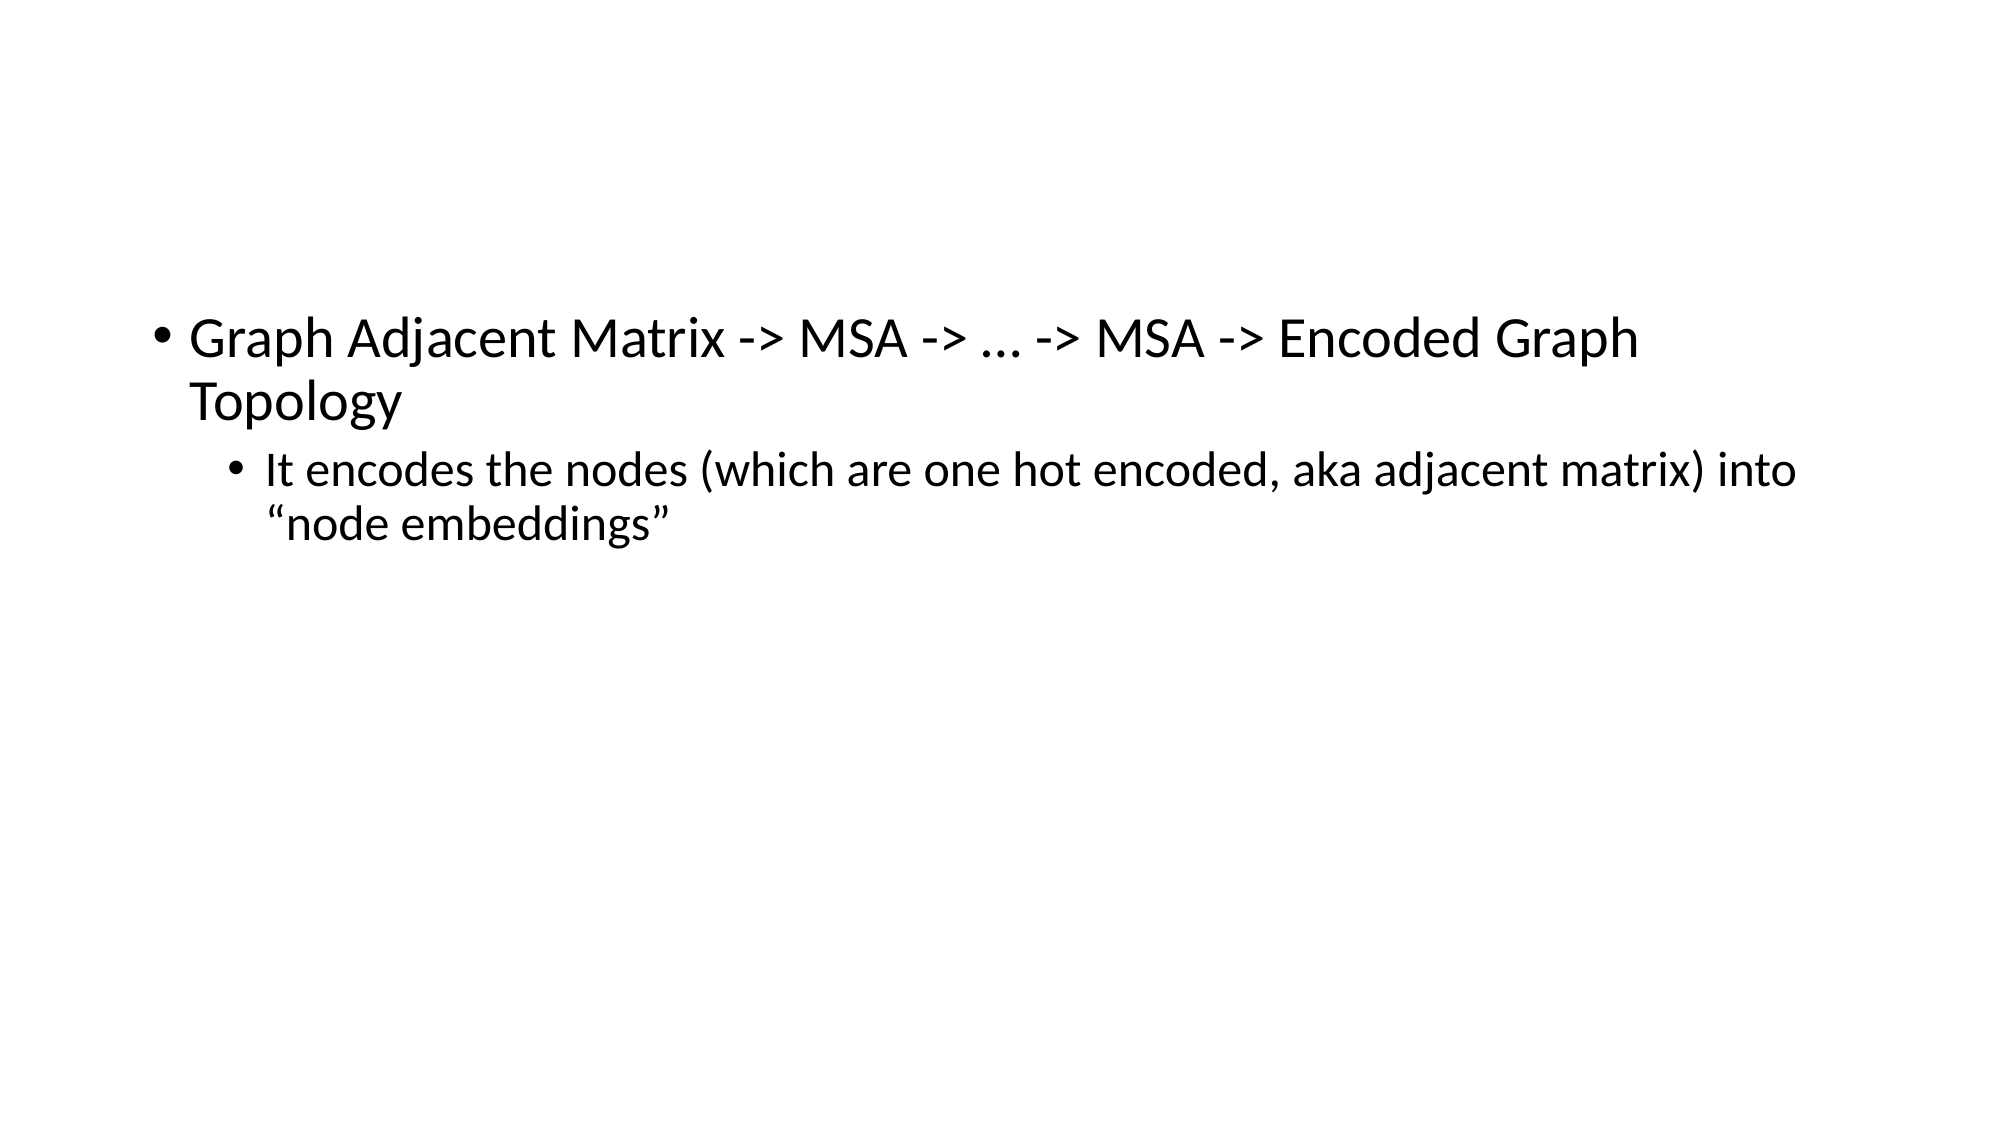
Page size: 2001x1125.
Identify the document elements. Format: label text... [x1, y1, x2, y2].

list Graph Adjacent Matrix -> MSA -> … -> MSA -> Encoded Graph Topology It encodes the nodes (which are one hot encoded, aka adjacent matrix) into “node embeddings” [137, 299, 1863, 1014]
